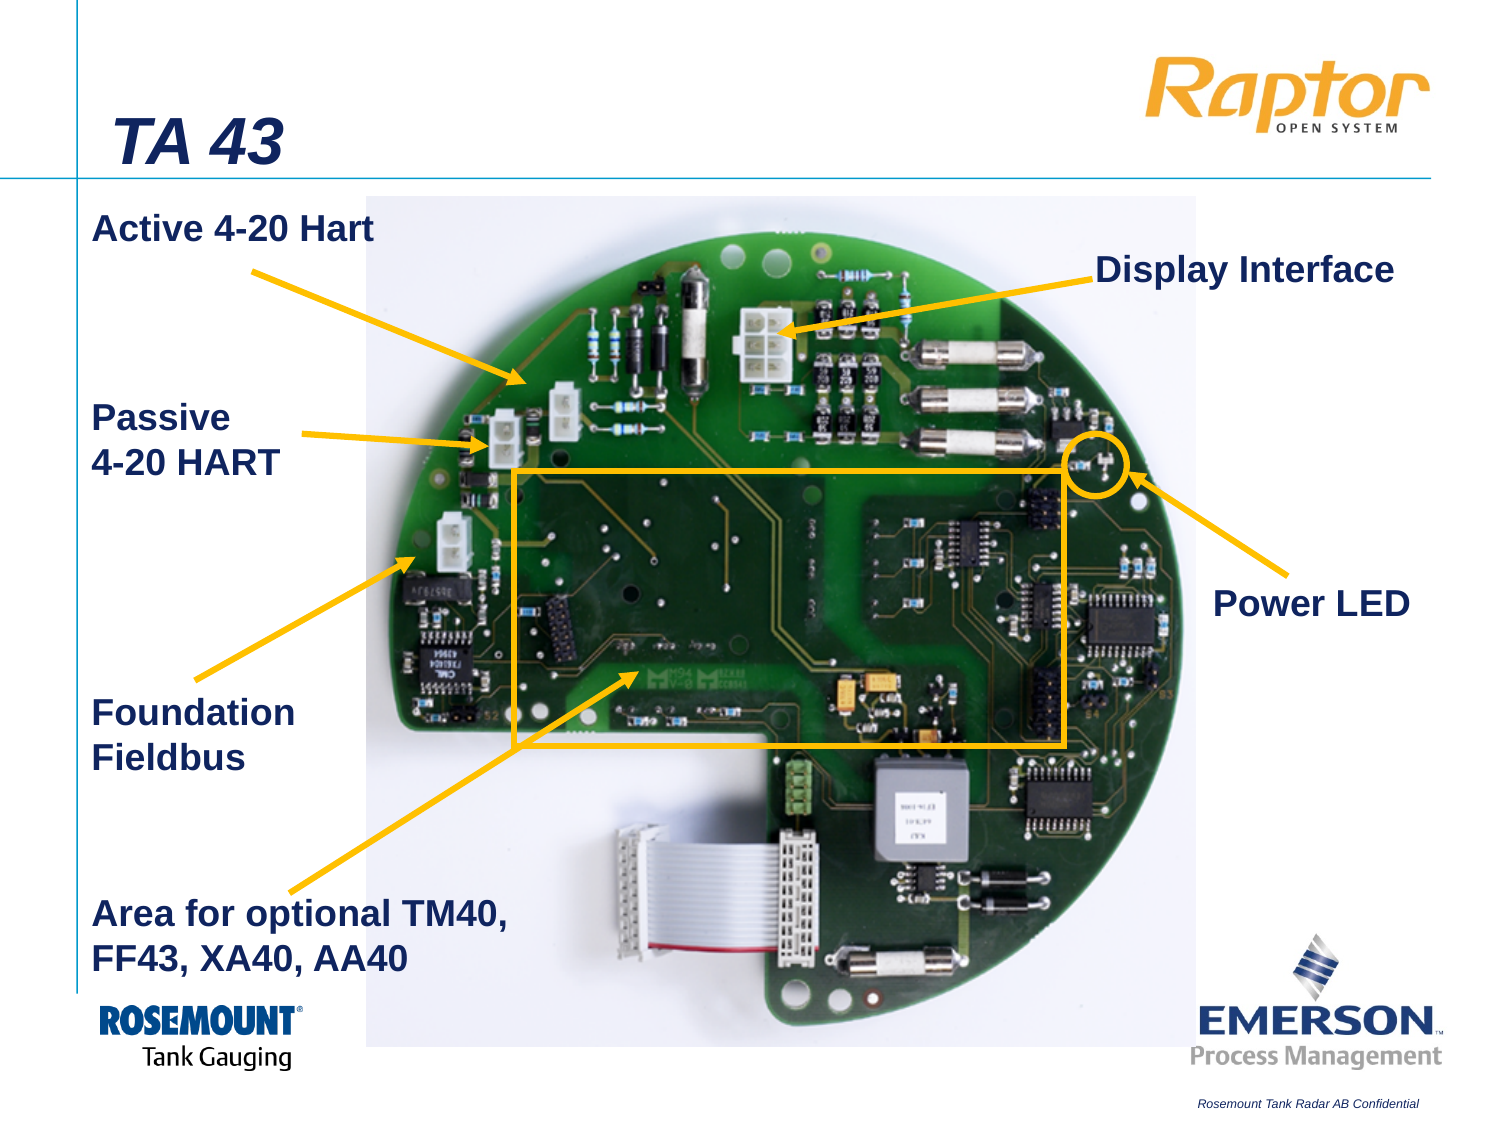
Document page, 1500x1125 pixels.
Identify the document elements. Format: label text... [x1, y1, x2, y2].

text_box Display Interface [1200, 237, 1500, 298]
text_box Power LED [1200, 571, 1487, 631]
text_box Passive 4-20 HART [76, 385, 360, 491]
picture [1139, 54, 1436, 135]
text_box Area for optional TM40, FF43, XA40, AA40 [76, 881, 360, 987]
picture [100, 1005, 303, 1071]
text_box Foundation Fieldbus [76, 680, 360, 786]
title TA 43 [95, 66, 1342, 186]
picture [365, 196, 1461, 1098]
text_box Active 4-20 Hart [76, 196, 363, 256]
